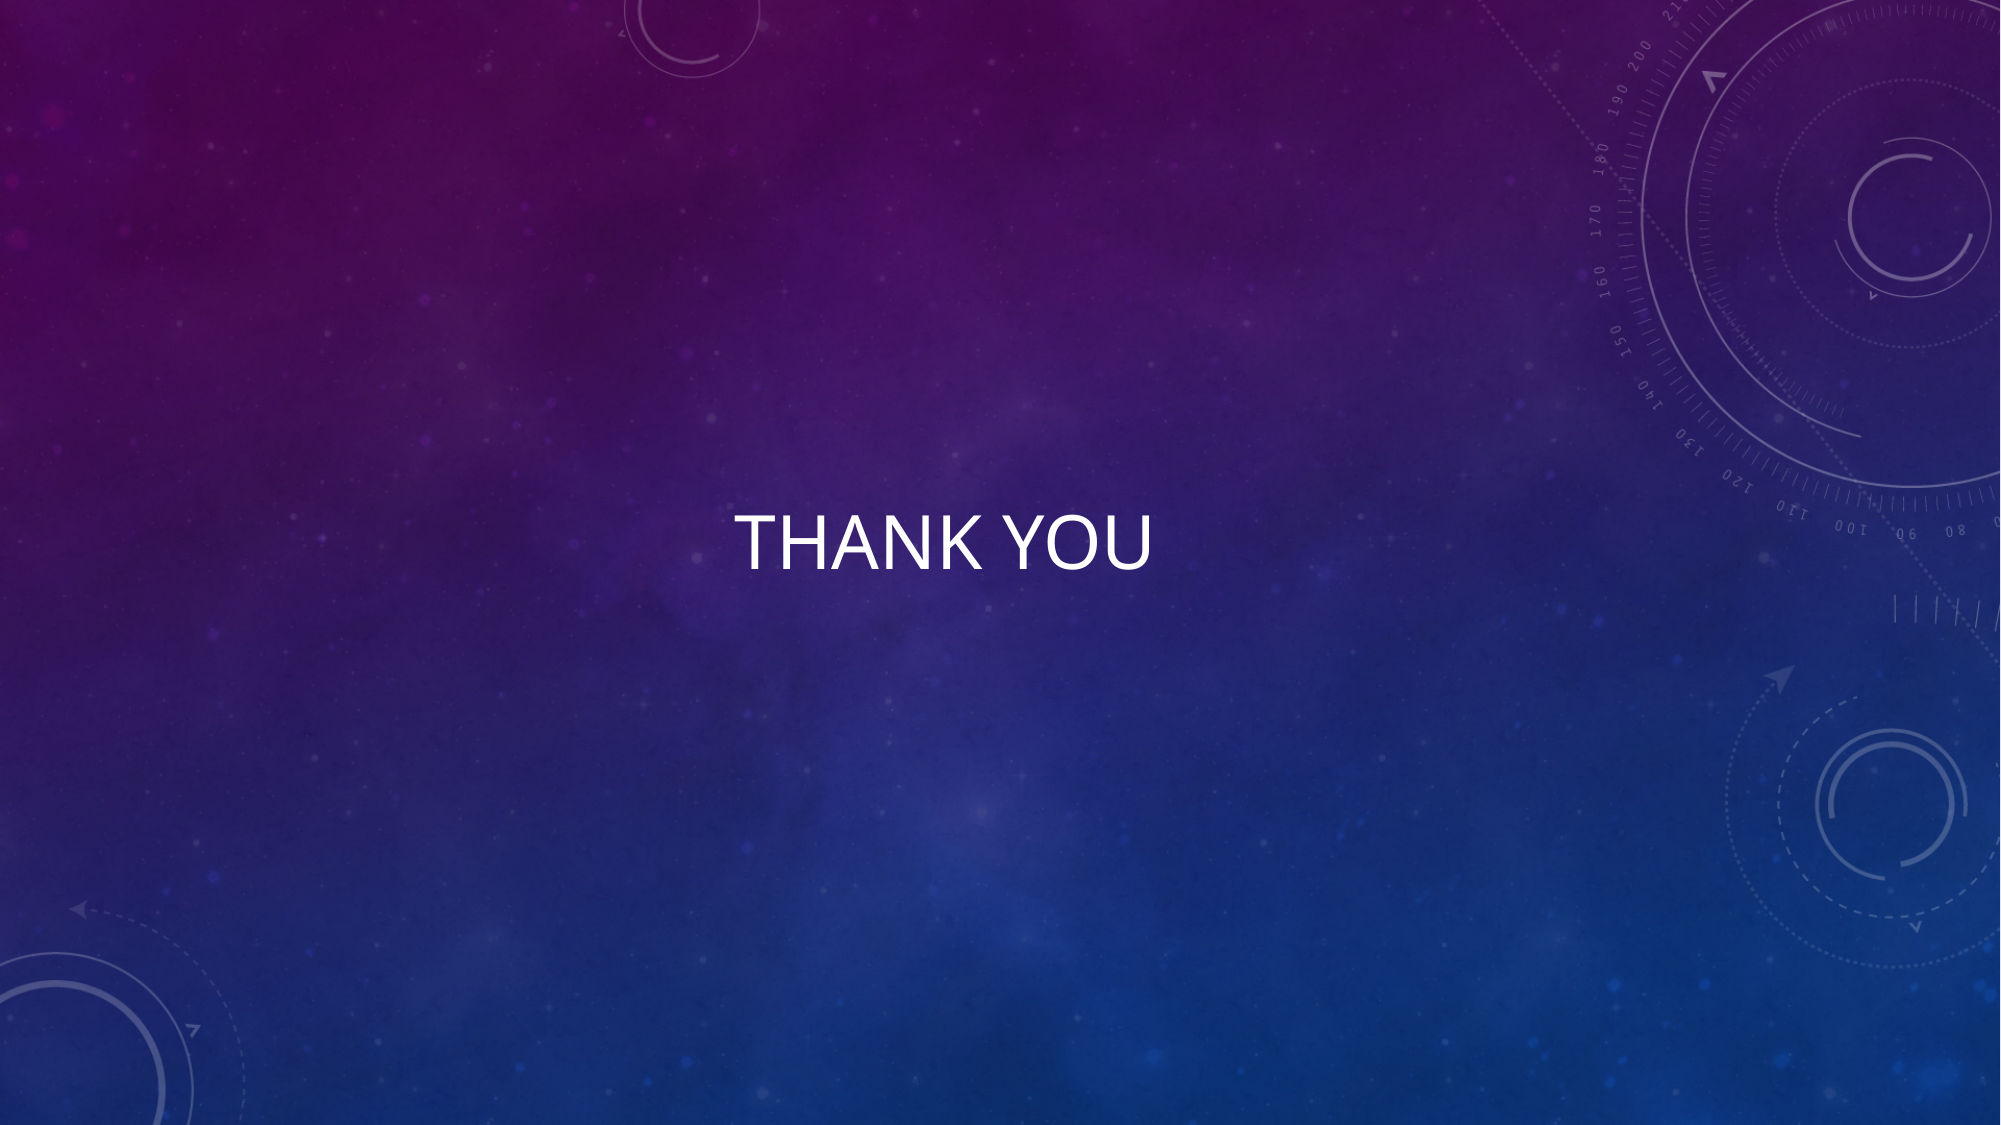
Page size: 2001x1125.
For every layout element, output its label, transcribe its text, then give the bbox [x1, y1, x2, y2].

title THANK YOU [719, 423, 1324, 656]
picture [0, 0, 2001, 1125]
